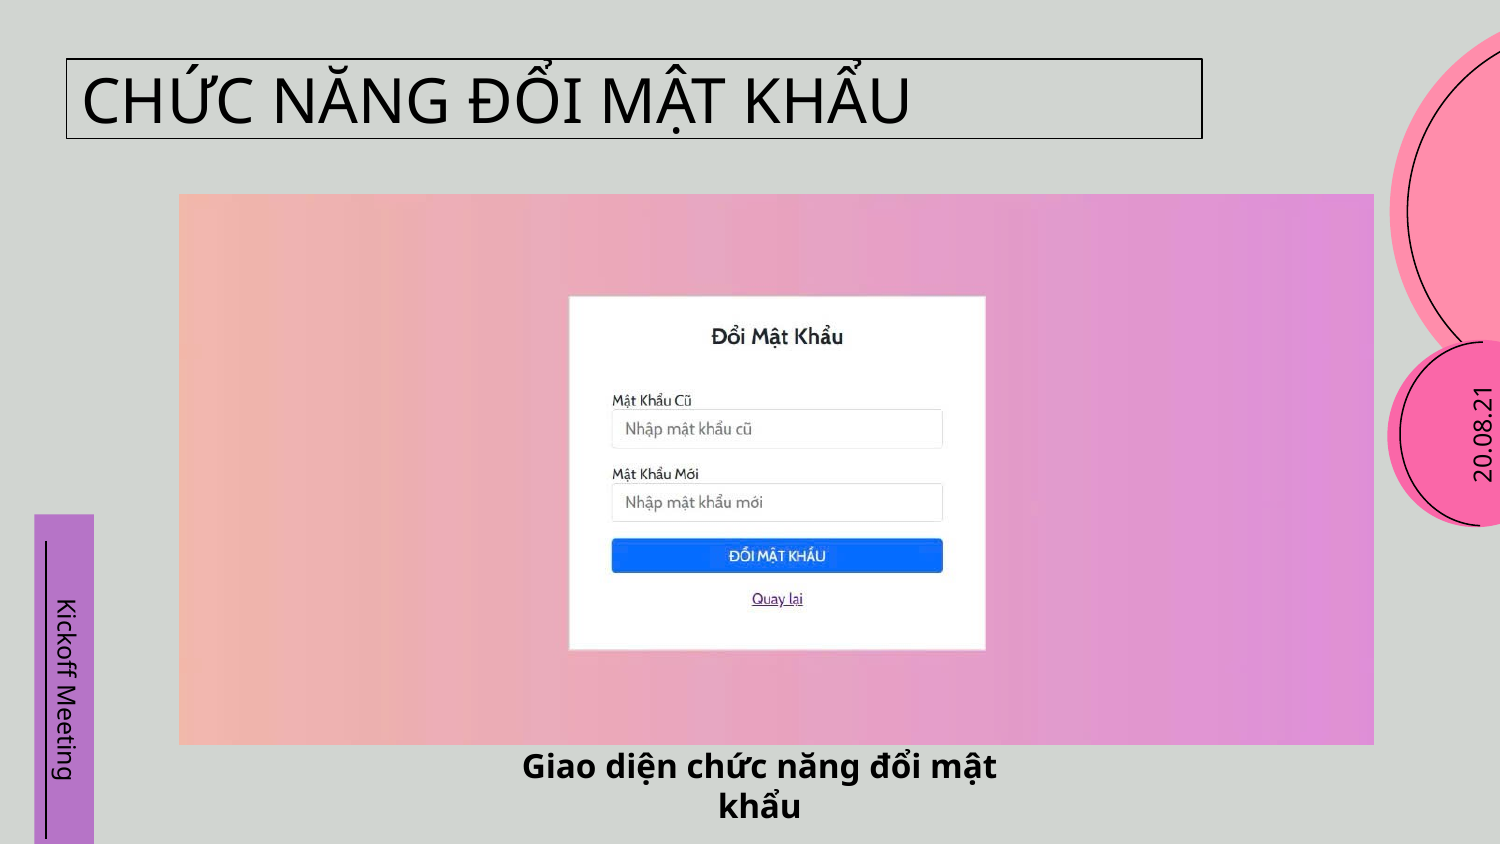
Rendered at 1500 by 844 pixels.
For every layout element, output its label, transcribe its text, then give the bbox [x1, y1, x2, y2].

picture [179, 194, 1374, 746]
title CHỨC NĂNG ĐỔI MẬT KHẨU [66, 58, 1203, 139]
subtitle Giao diện chức năng đổi mật khẩu [482, 752, 1038, 825]
